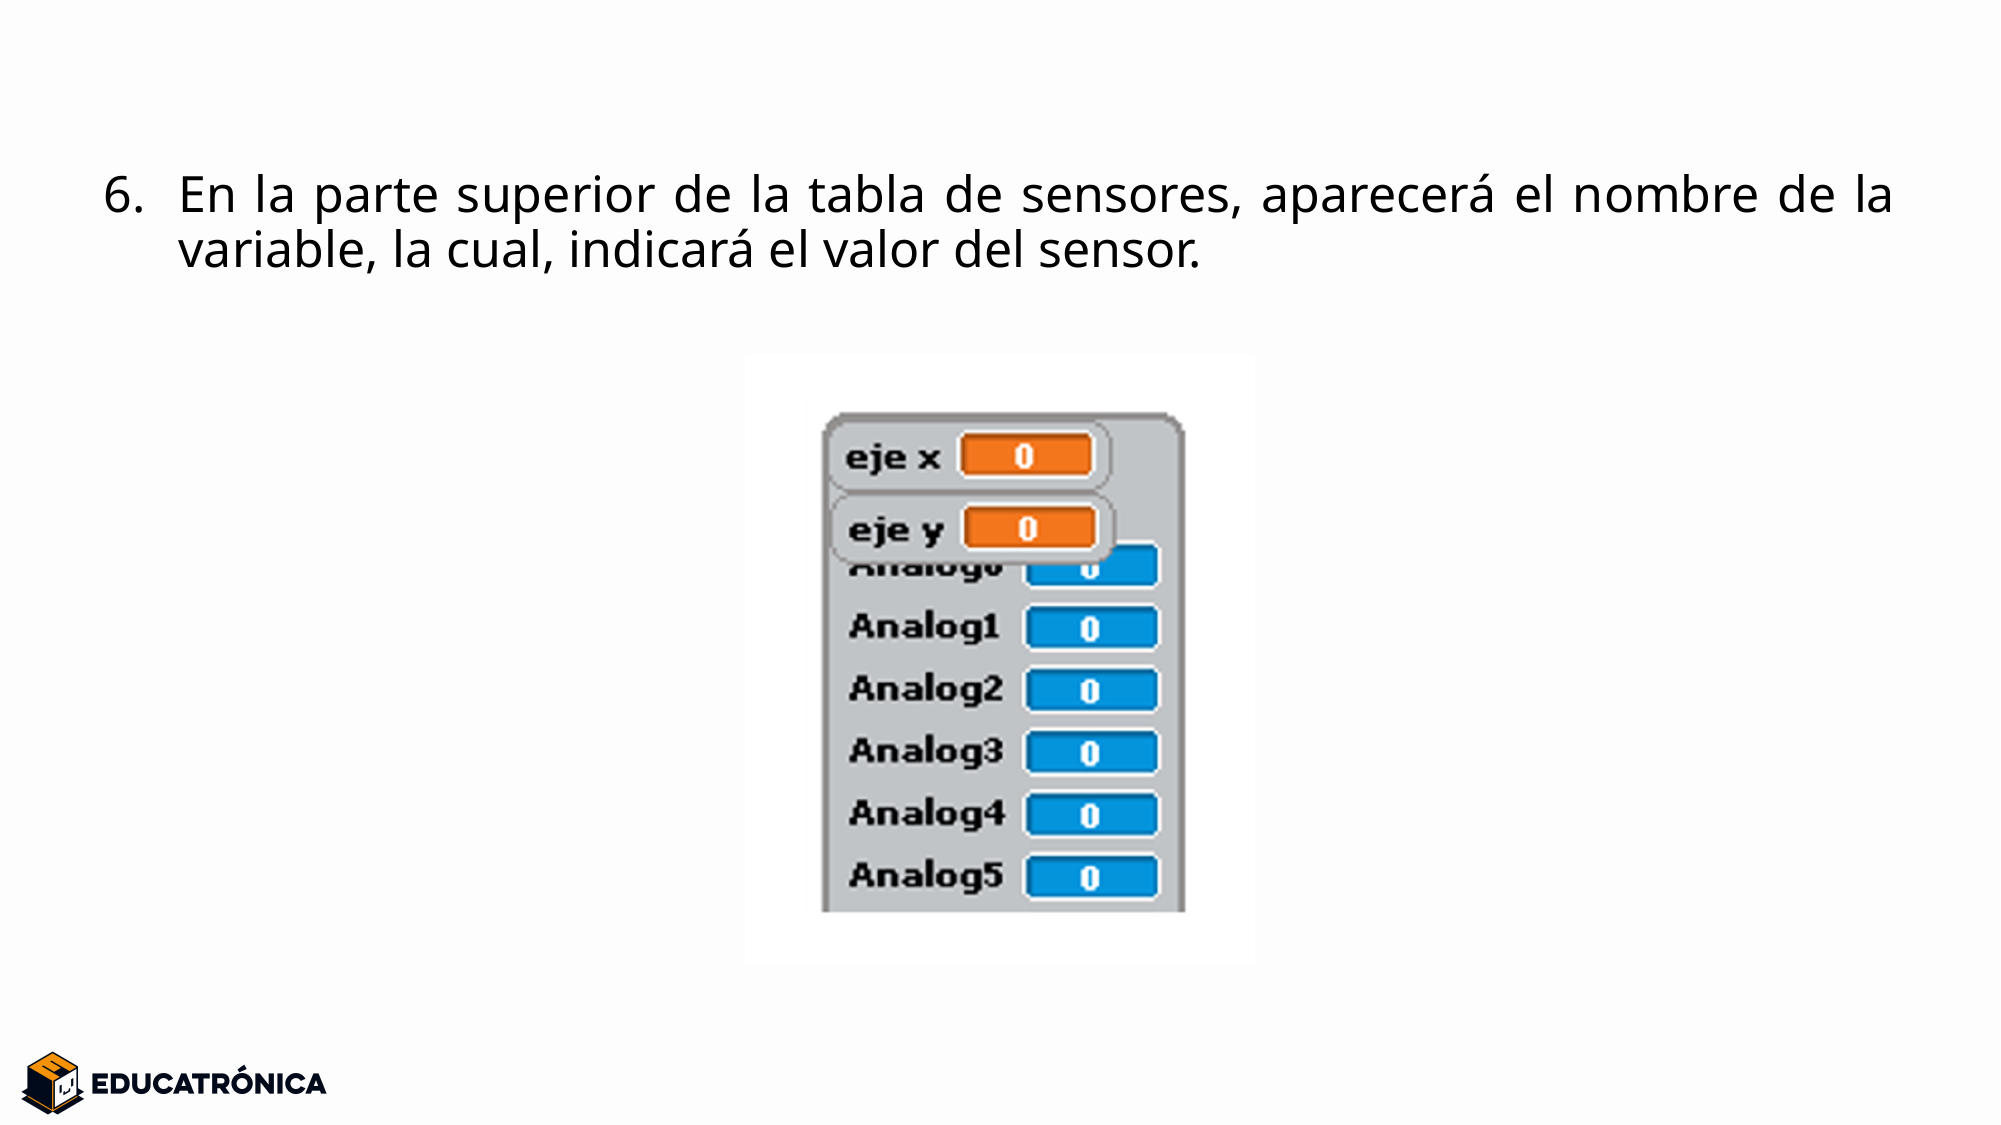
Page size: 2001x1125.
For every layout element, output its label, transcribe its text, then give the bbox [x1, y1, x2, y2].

picture [745, 354, 1255, 963]
picture [19, 1048, 330, 1118]
list En la parte superior de la tabla de sensores, aparecerá el nombre de la variable, la cual, indicará el valor del sensor. [88, 162, 1912, 1037]
